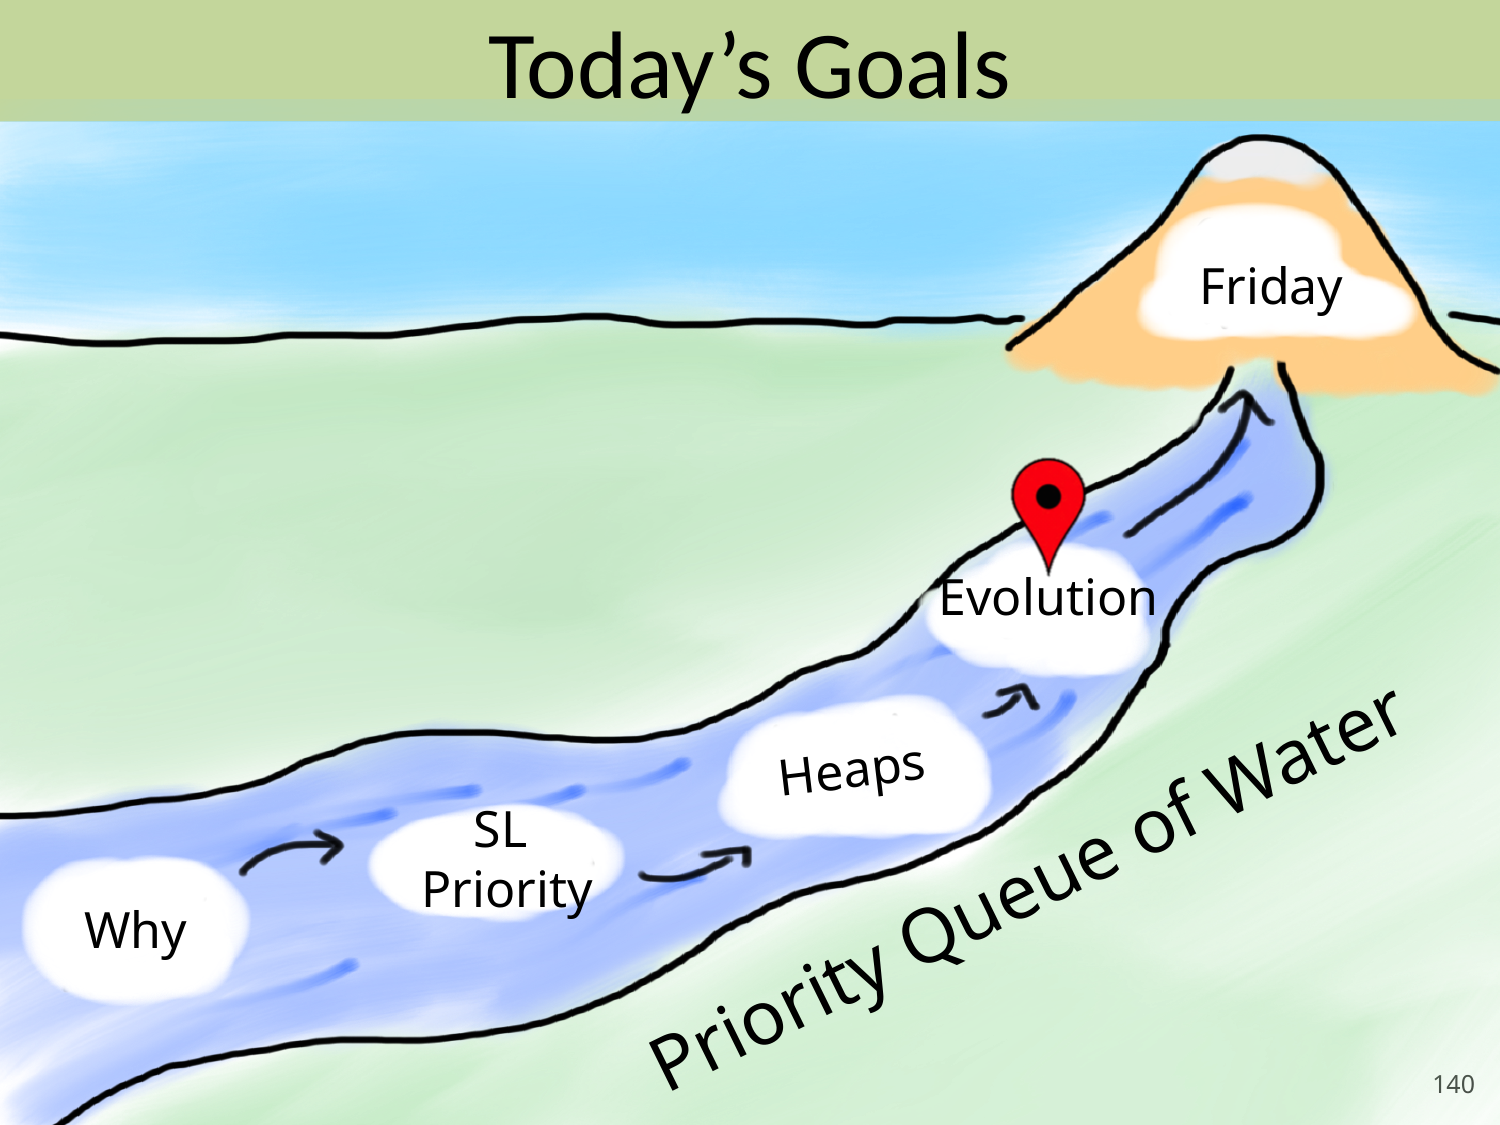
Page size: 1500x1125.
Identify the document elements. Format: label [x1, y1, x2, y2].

text_box [0, 0, 1500, 60]
picture [0, 60, 1500, 1125]
